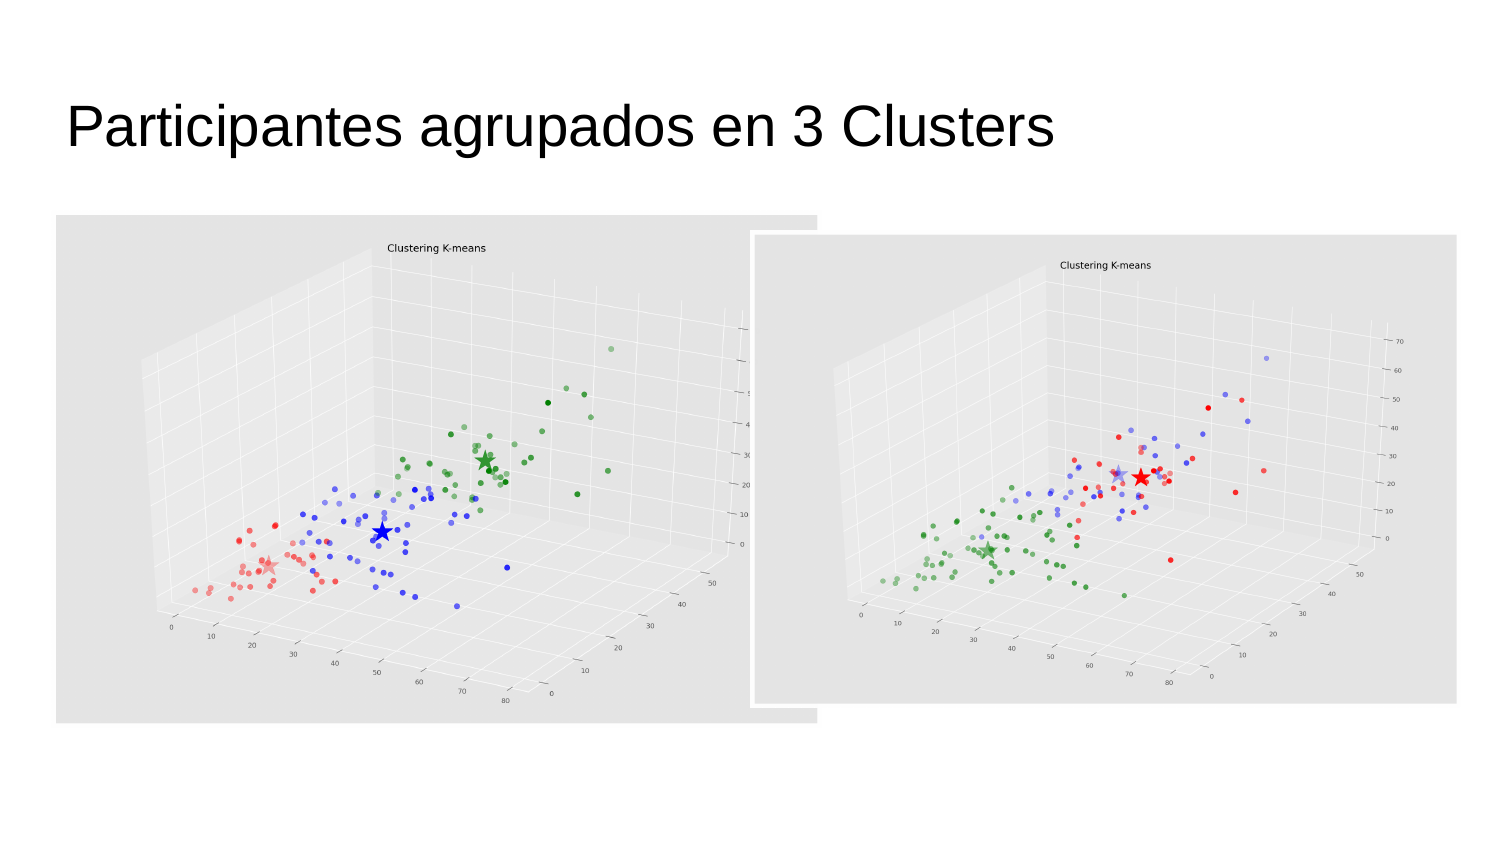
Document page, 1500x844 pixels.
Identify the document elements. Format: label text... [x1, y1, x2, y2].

picture [50, 210, 1461, 728]
title Participantes agrupados en 3 Clusters [51, 72, 1449, 167]
